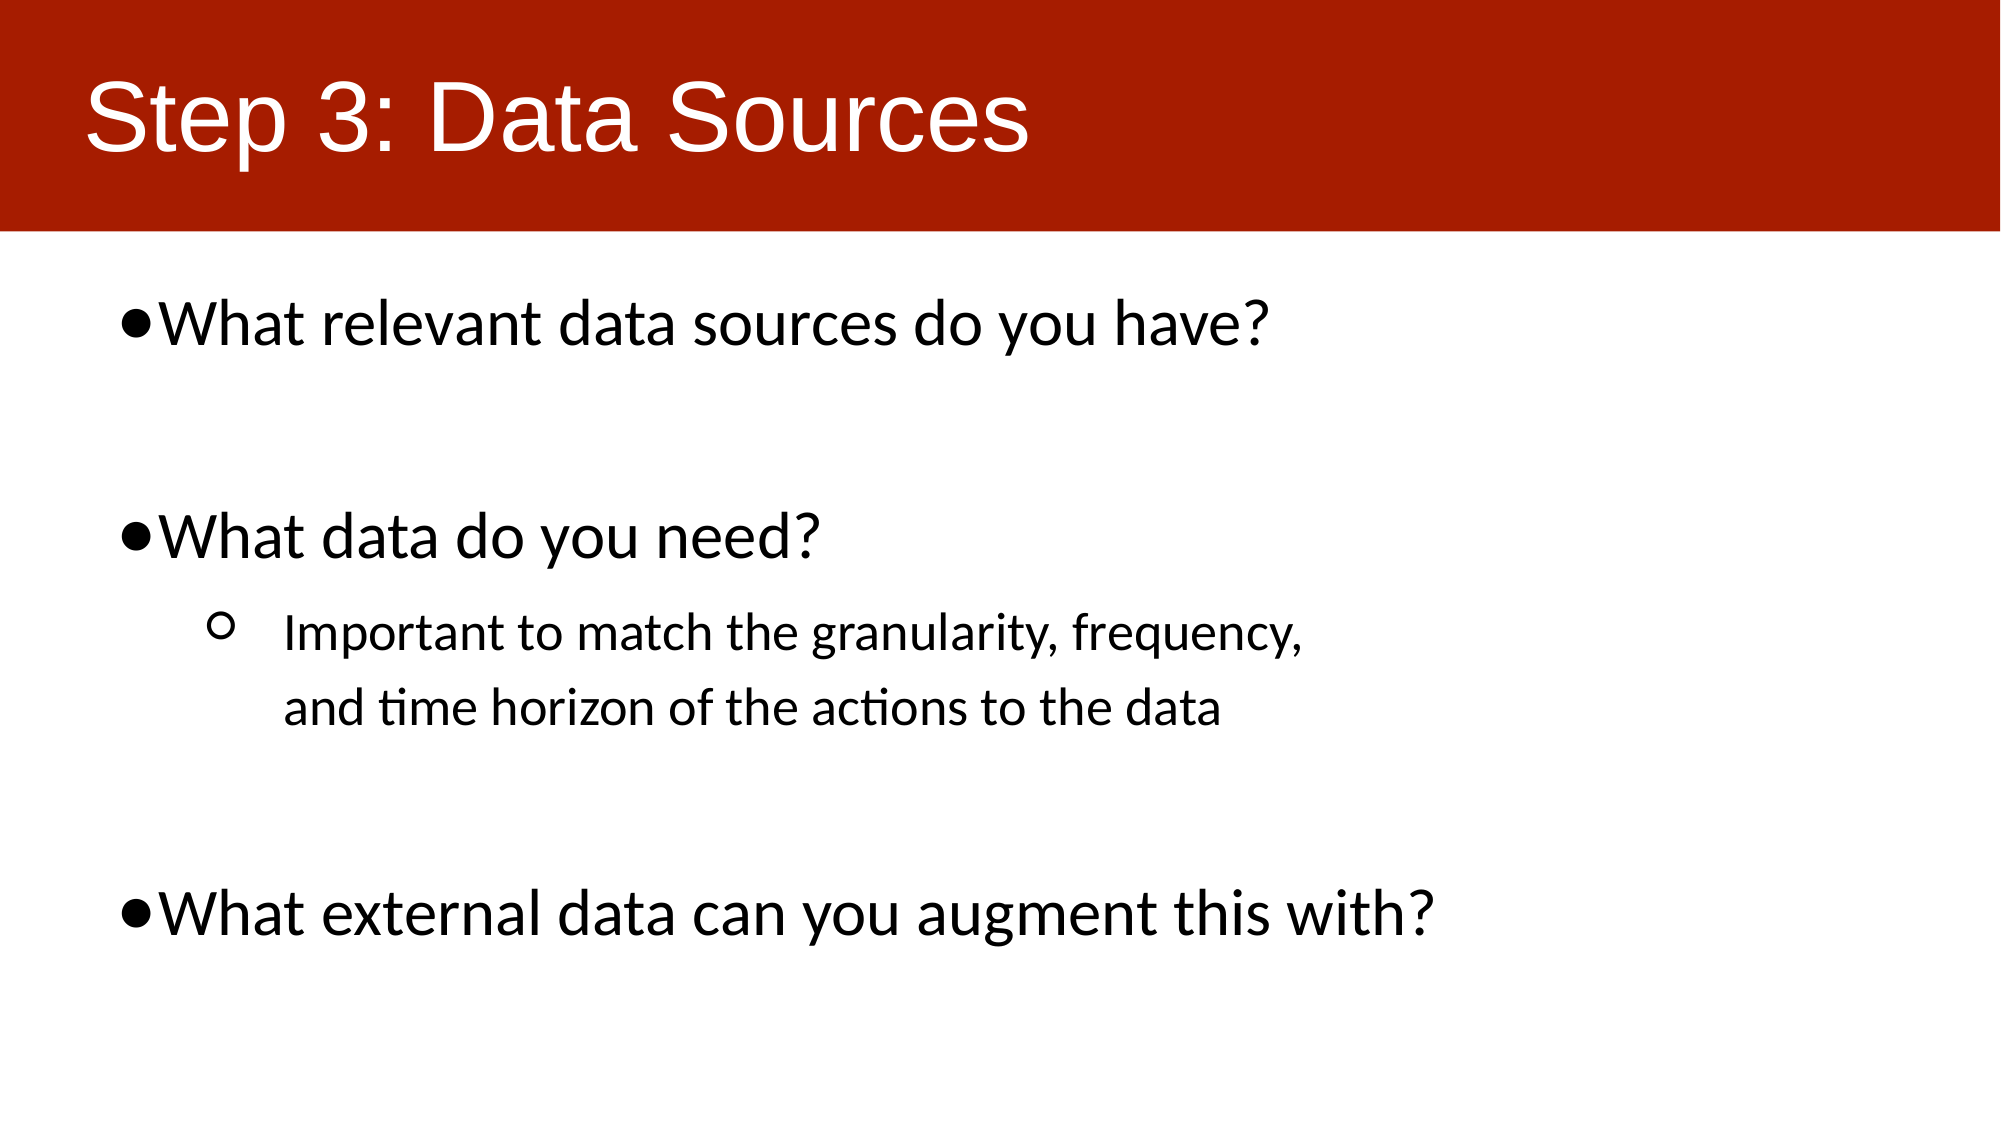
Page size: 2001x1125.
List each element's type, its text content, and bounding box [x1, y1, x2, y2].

text_box [762, 922, 1238, 968]
text_box dsapp.uchicago.edu [285, 922, 547, 968]
text_box [547, 922, 675, 968]
list What relevant data sources do you have? What data do you need? Important to match the granularity, frequency, and time horizon of the actions to the data What external data can you augment this with? [68, 252, 1932, 1000]
title Step 3: Data Sources [68, 0, 1932, 223]
